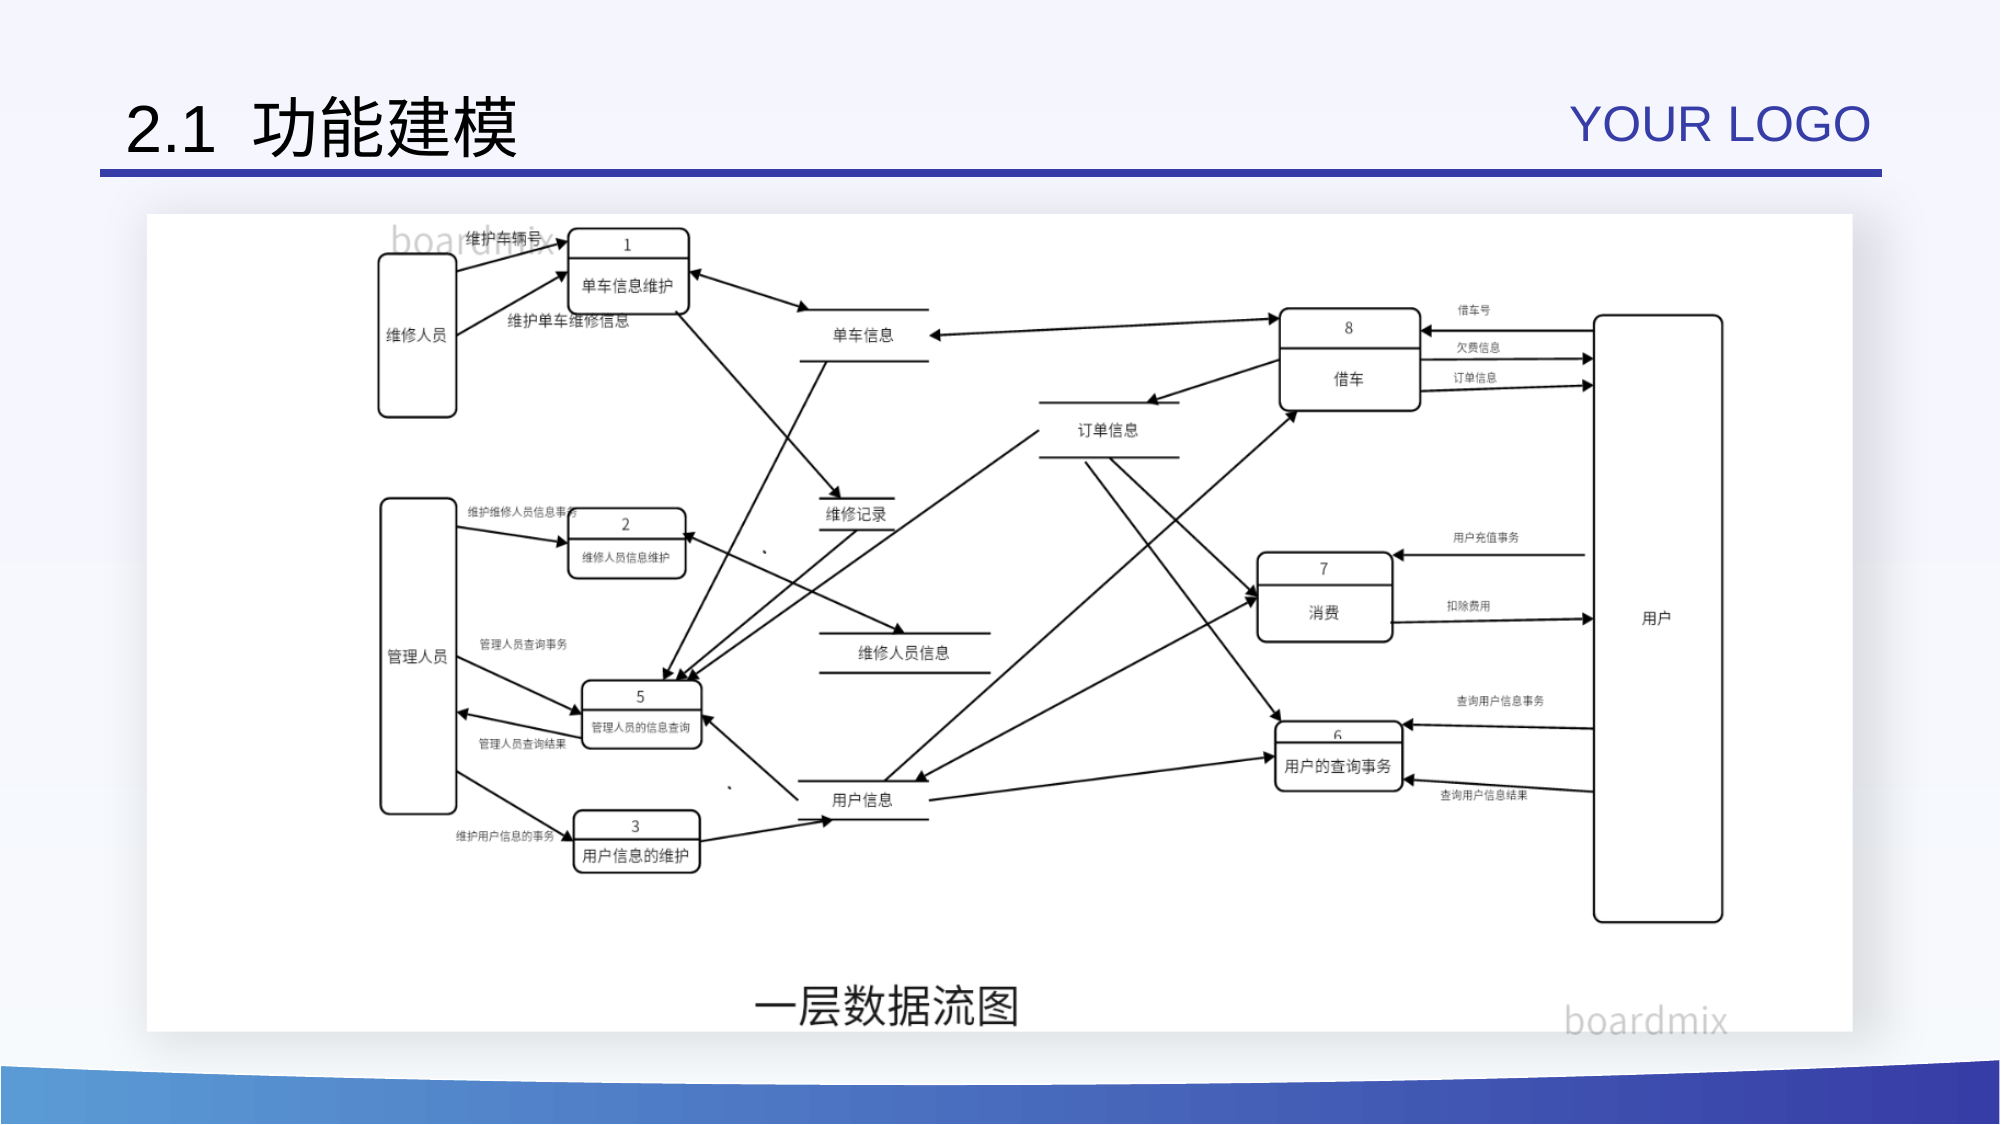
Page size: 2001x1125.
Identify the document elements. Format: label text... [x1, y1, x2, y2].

title 2.1 功能建模 [109, 0, 1890, 175]
picture [365, 214, 1753, 1046]
text_box 0 [146, 213, 1854, 1033]
text_box [0, 1059, 2000, 1125]
